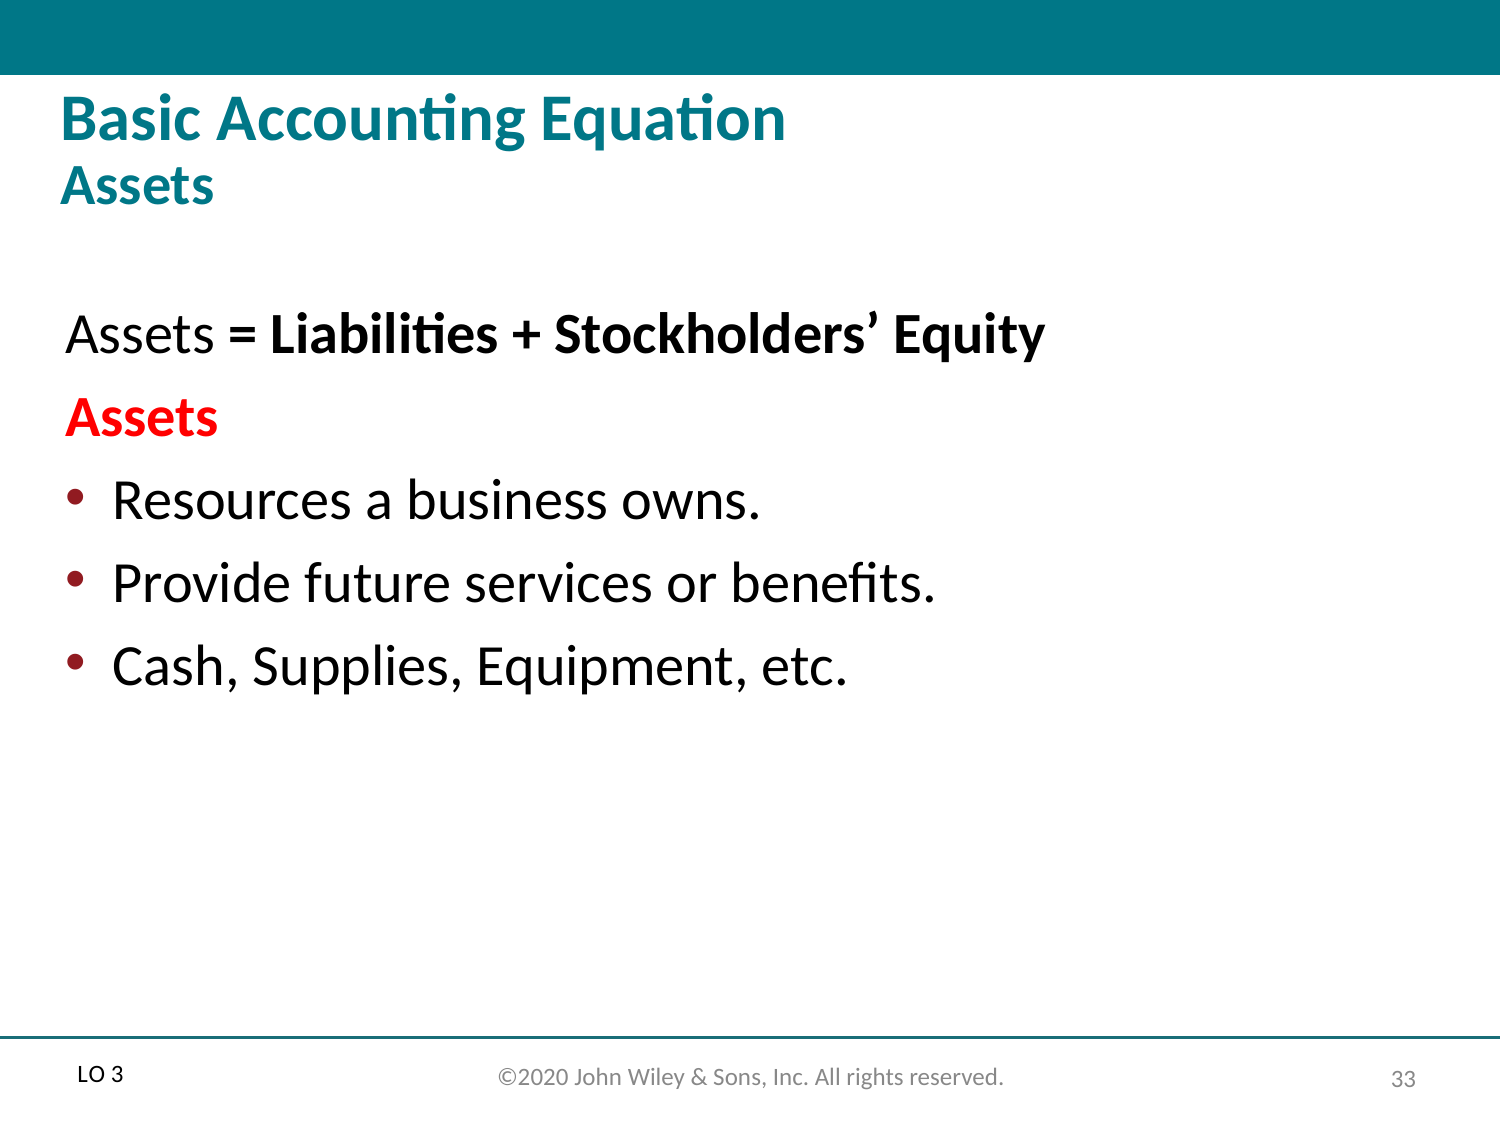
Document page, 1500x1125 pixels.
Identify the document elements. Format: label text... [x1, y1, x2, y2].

title Basic Accounting Equation Assets [45, 75, 1447, 235]
list Assets = Liabilities + Stockholders’ Equity Assets Resources a business owns. Provide future services or benefits. Cash, Supplies, Equipment, etc. [50, 287, 1450, 1025]
list L O 3 [62, 1053, 155, 1099]
